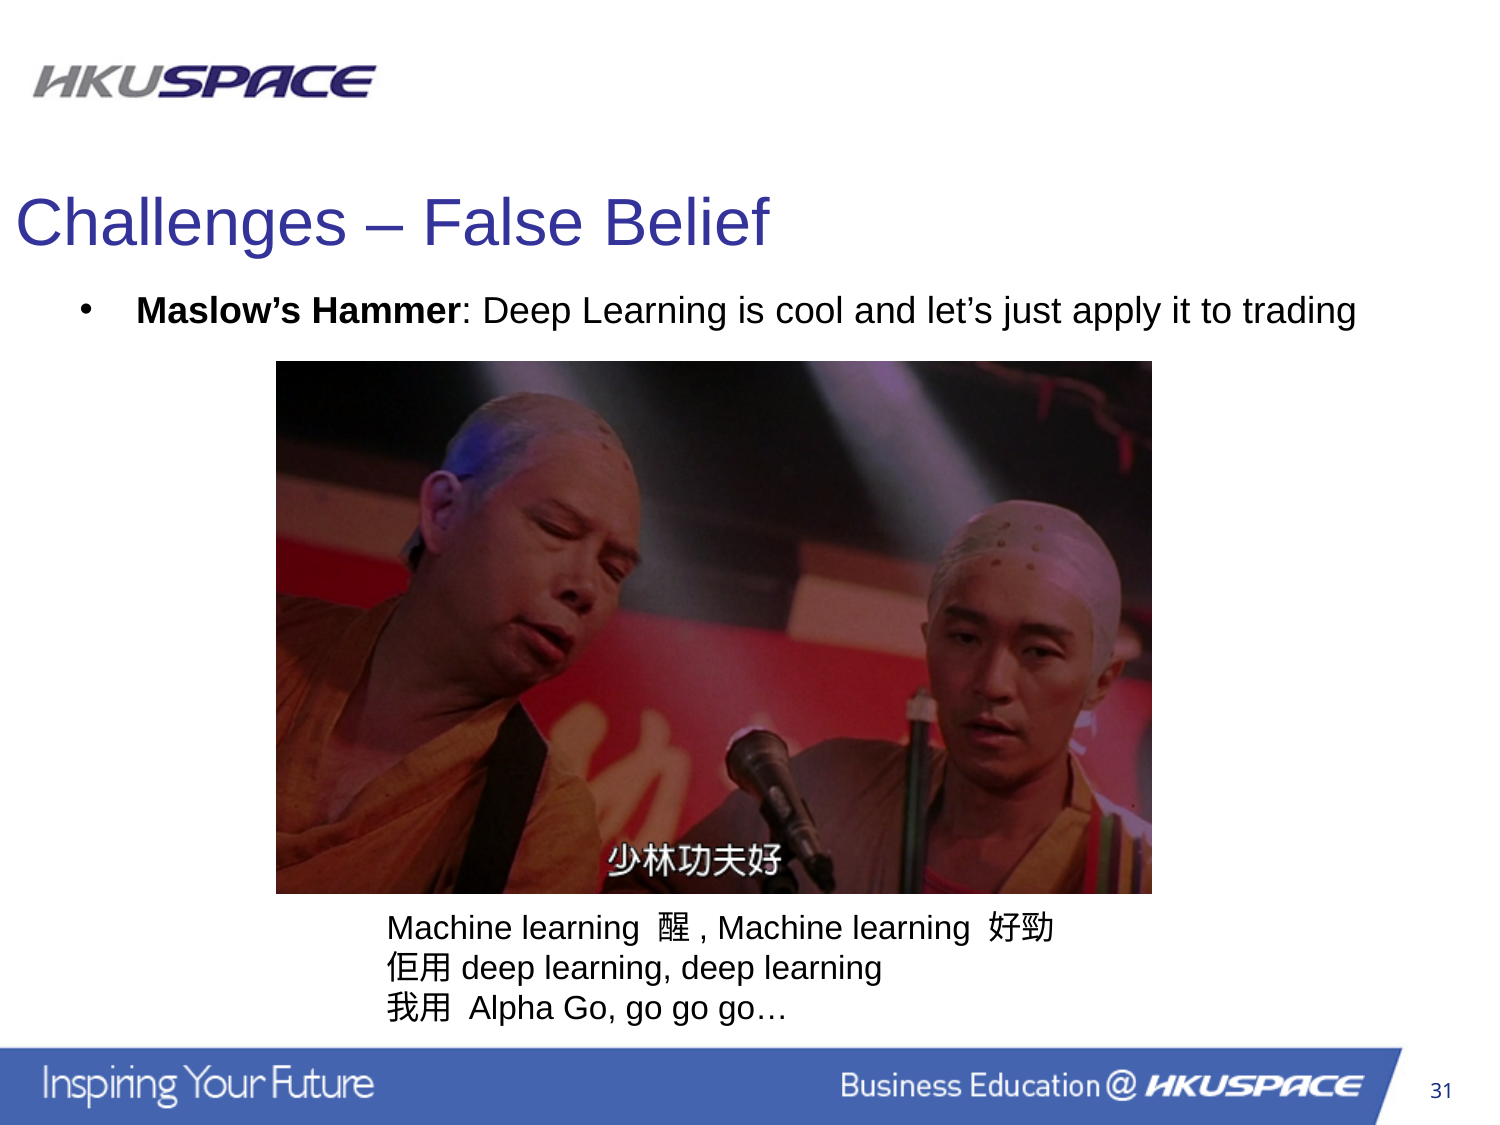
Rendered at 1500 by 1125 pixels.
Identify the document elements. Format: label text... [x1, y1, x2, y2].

text_box Maslow’s Hammer: Deep Learning is cool and let’s just apply it to trading [64, 278, 1483, 409]
title Challenges – False Belief [0, 101, 1325, 266]
slide_number 31 [1415, 1070, 1499, 1125]
picture [0, 0, 1500, 1125]
text_box Machine learning 醒, Machine learning 好勁 佢用deep learning, deep learning 我用 Alpha Go, go go go… [371, 901, 1105, 1034]
